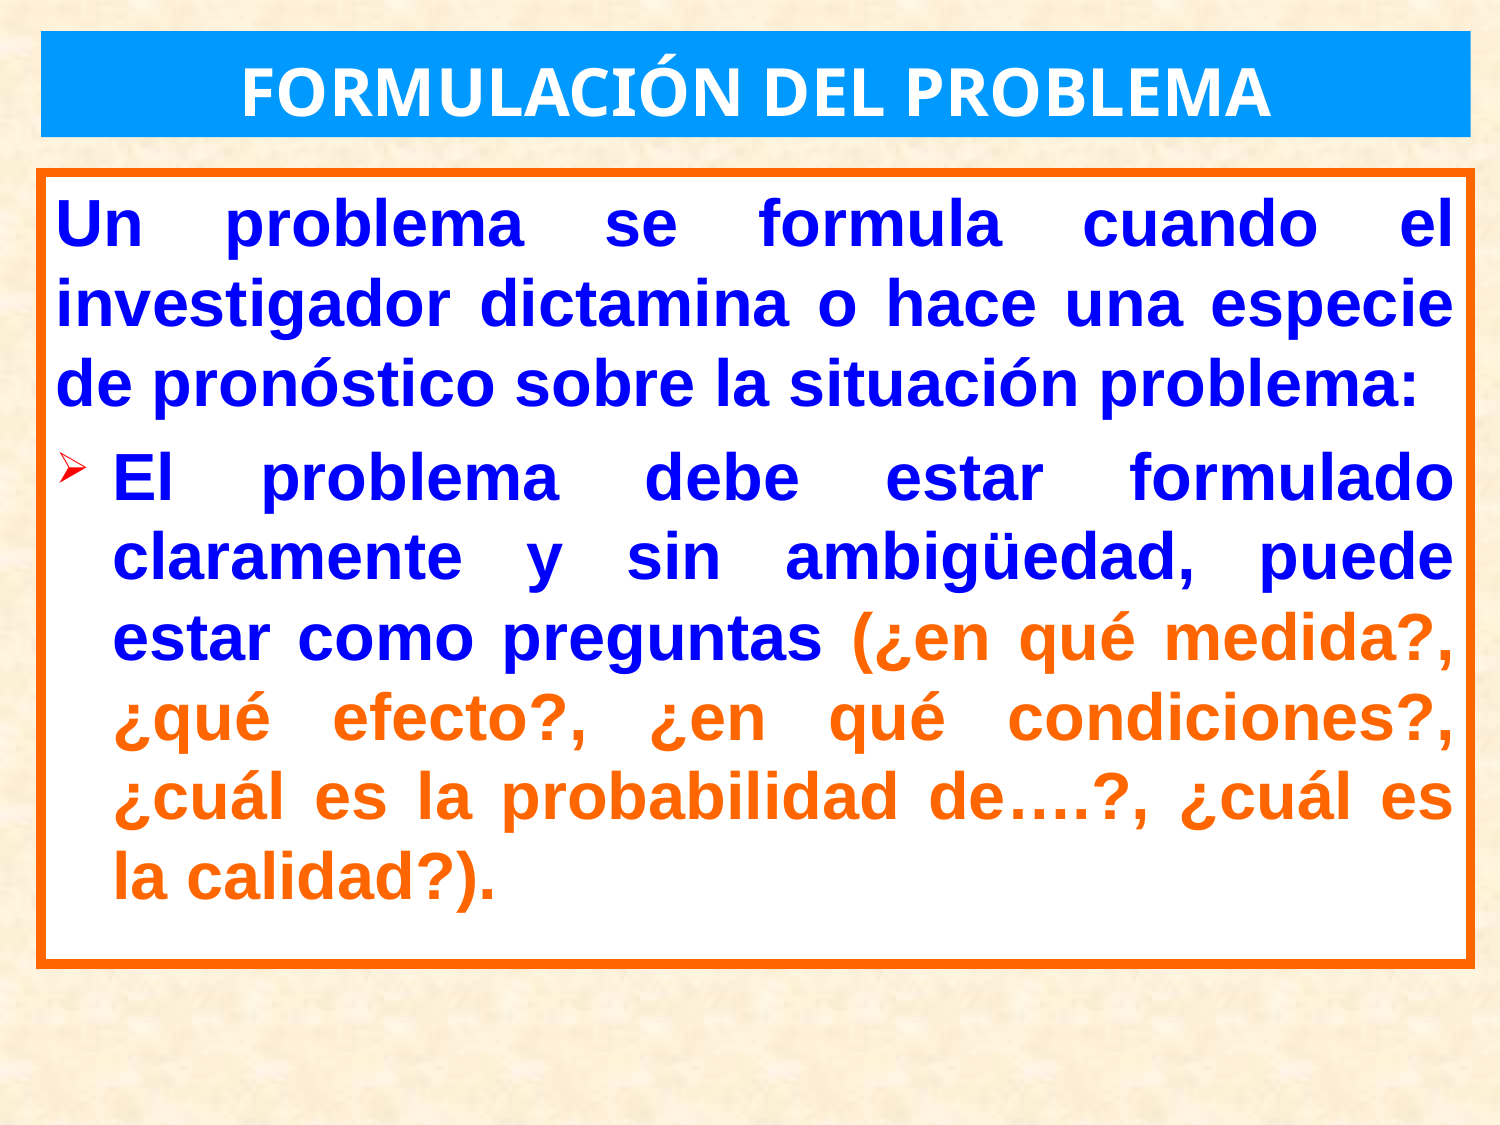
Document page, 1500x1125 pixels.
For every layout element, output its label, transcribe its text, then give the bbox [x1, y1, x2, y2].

text_box Un problema se formula cuando el investigador dictamina o hace una especie de pronóstico sobre la situación problema: El problema debe estar formulado claramente y sin ambigüedad, puede estar como preguntas (¿en qué medida?, ¿qué efecto?, ¿en qué condiciones?, ¿cuál es la probabilidad de….?, ¿cuál es la calidad?). [41, 172, 1471, 965]
picture [0, 0, 1500, 1125]
text_box FORMULACIÓN DEL PROBLEMA [41, 31, 1471, 138]
